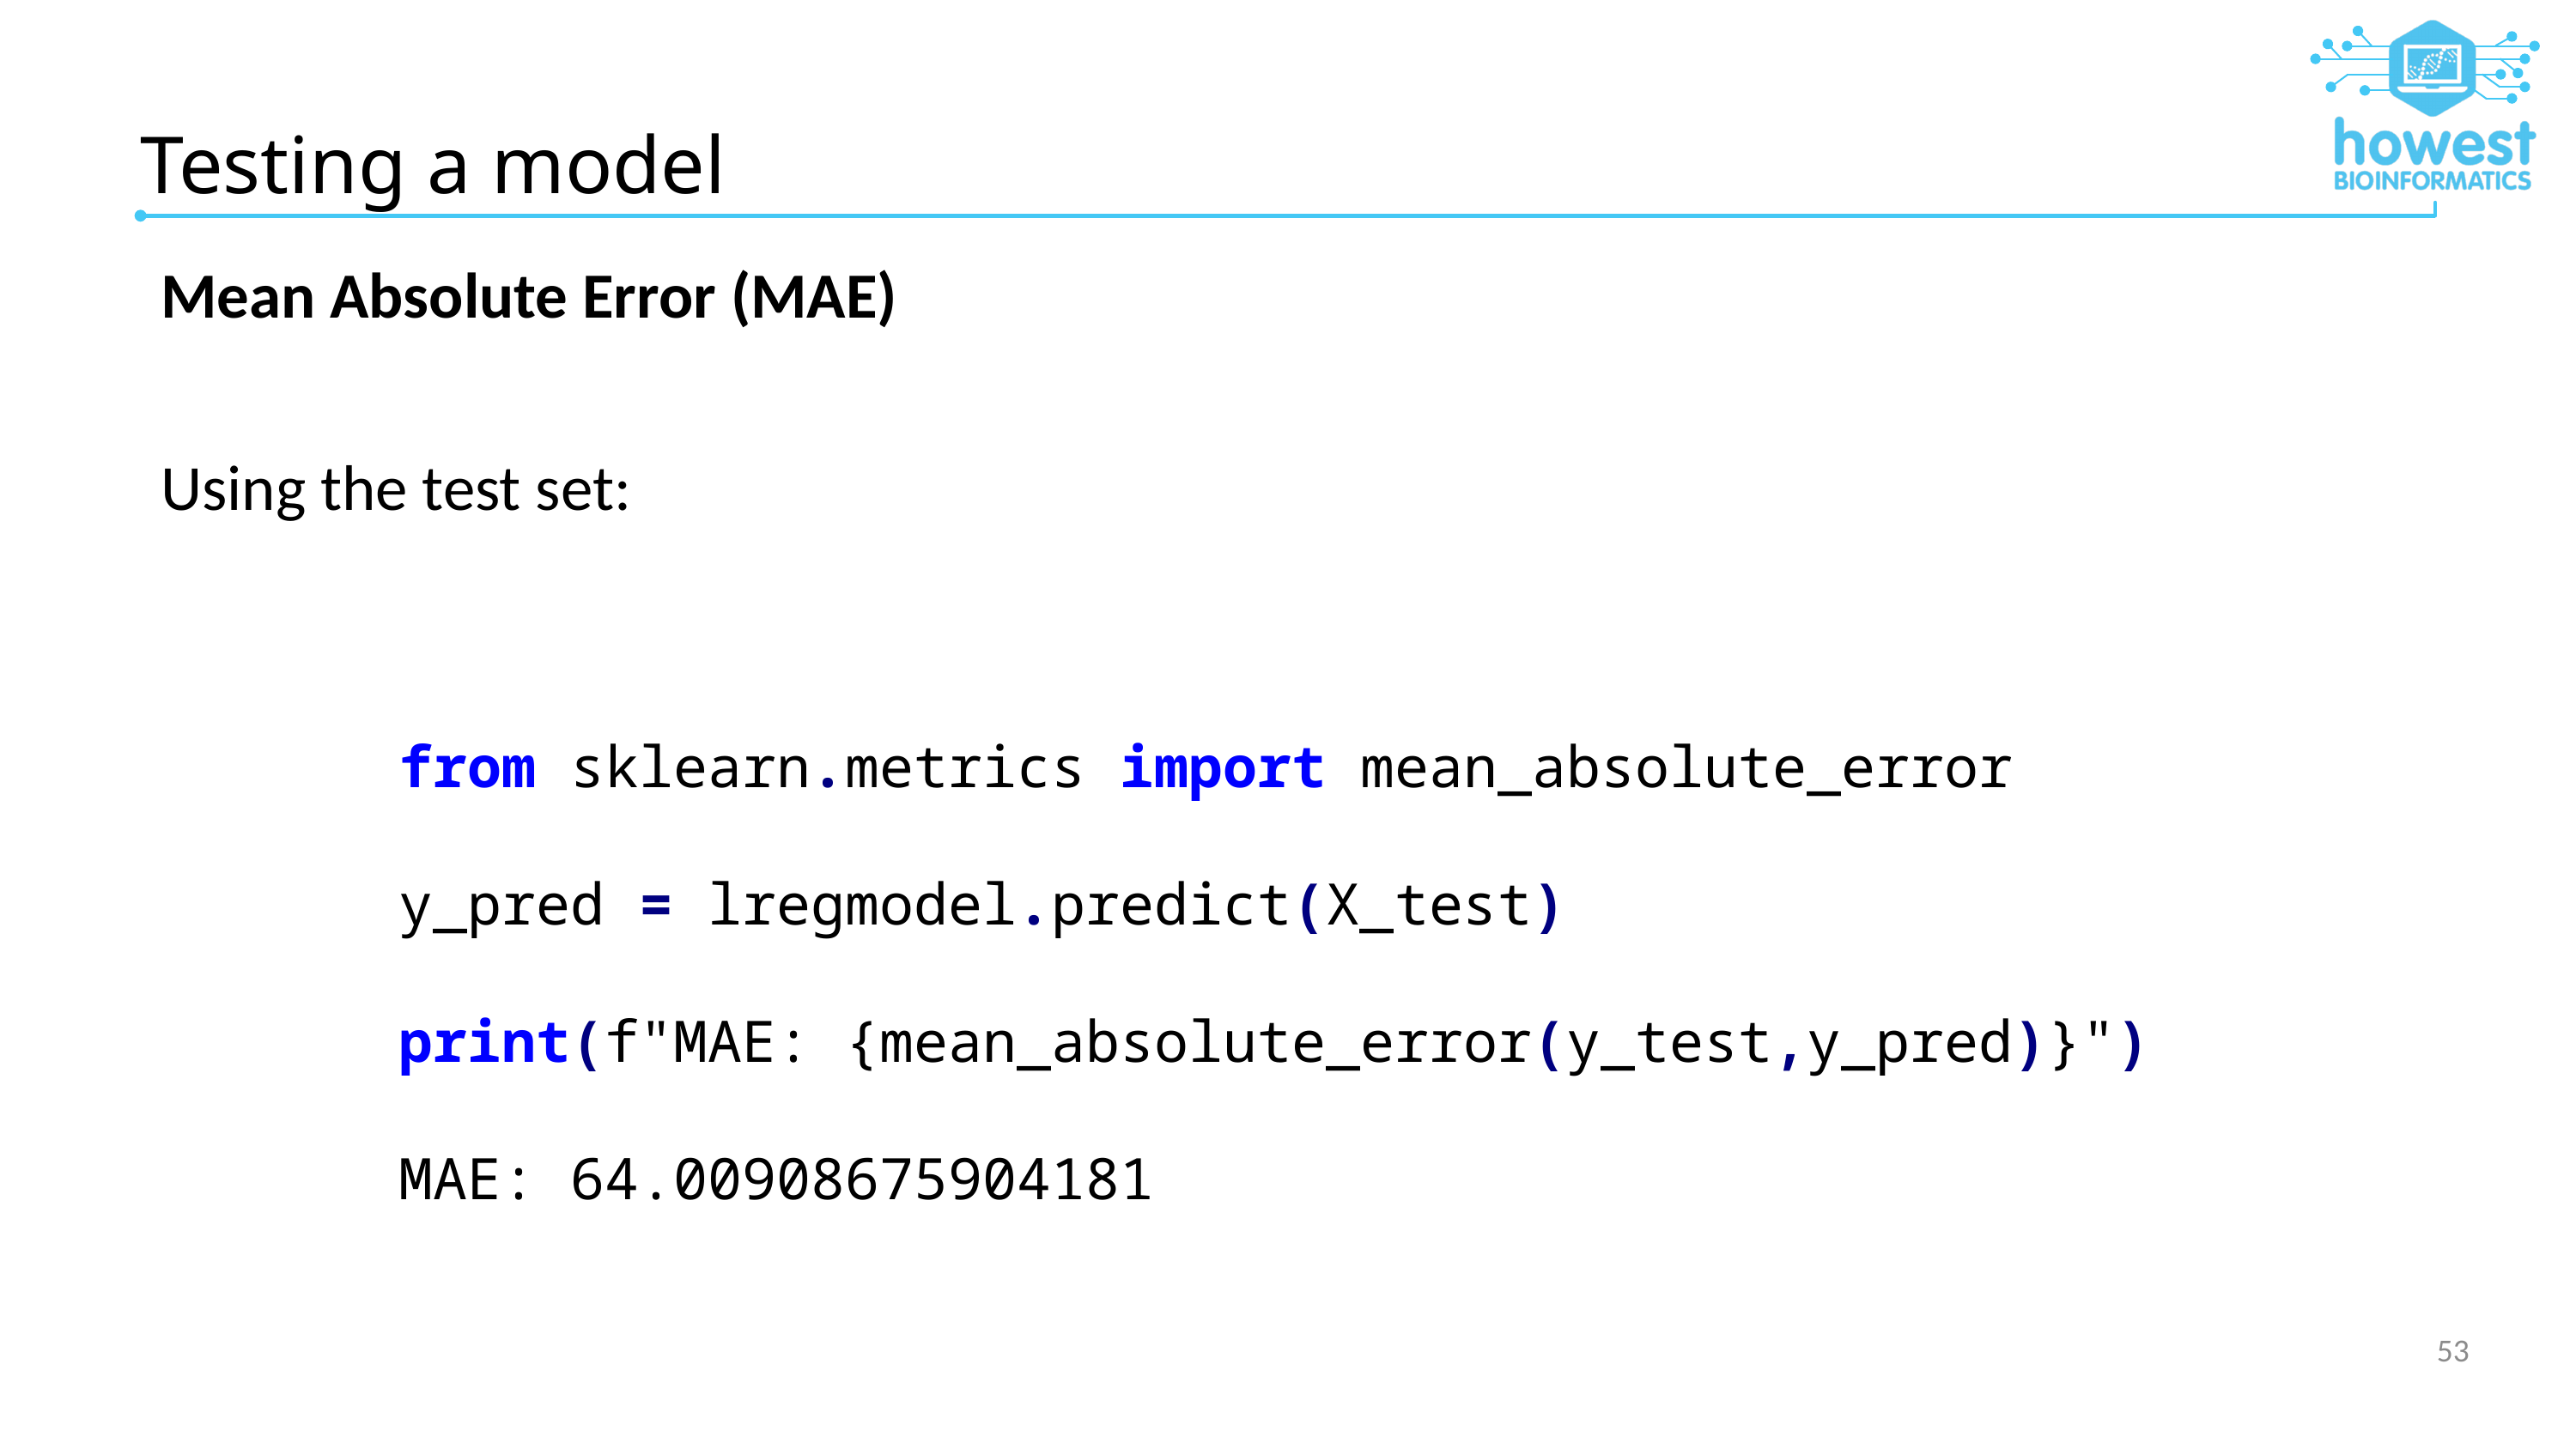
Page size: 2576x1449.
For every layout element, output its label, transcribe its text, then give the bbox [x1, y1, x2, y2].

text_box from sklearn.metrics import mean_absolute_error y_pred = lregmodel.predict(X_test) print(f"MAE: {mean_absolute_error(y_test,y_pred)}") MAE: 64.00908675904181 [386, 724, 2190, 1218]
picture [2312, 0, 2559, 228]
slide_number 53 [2341, 1310, 2482, 1388]
title Testing a model [140, 124, 2252, 215]
